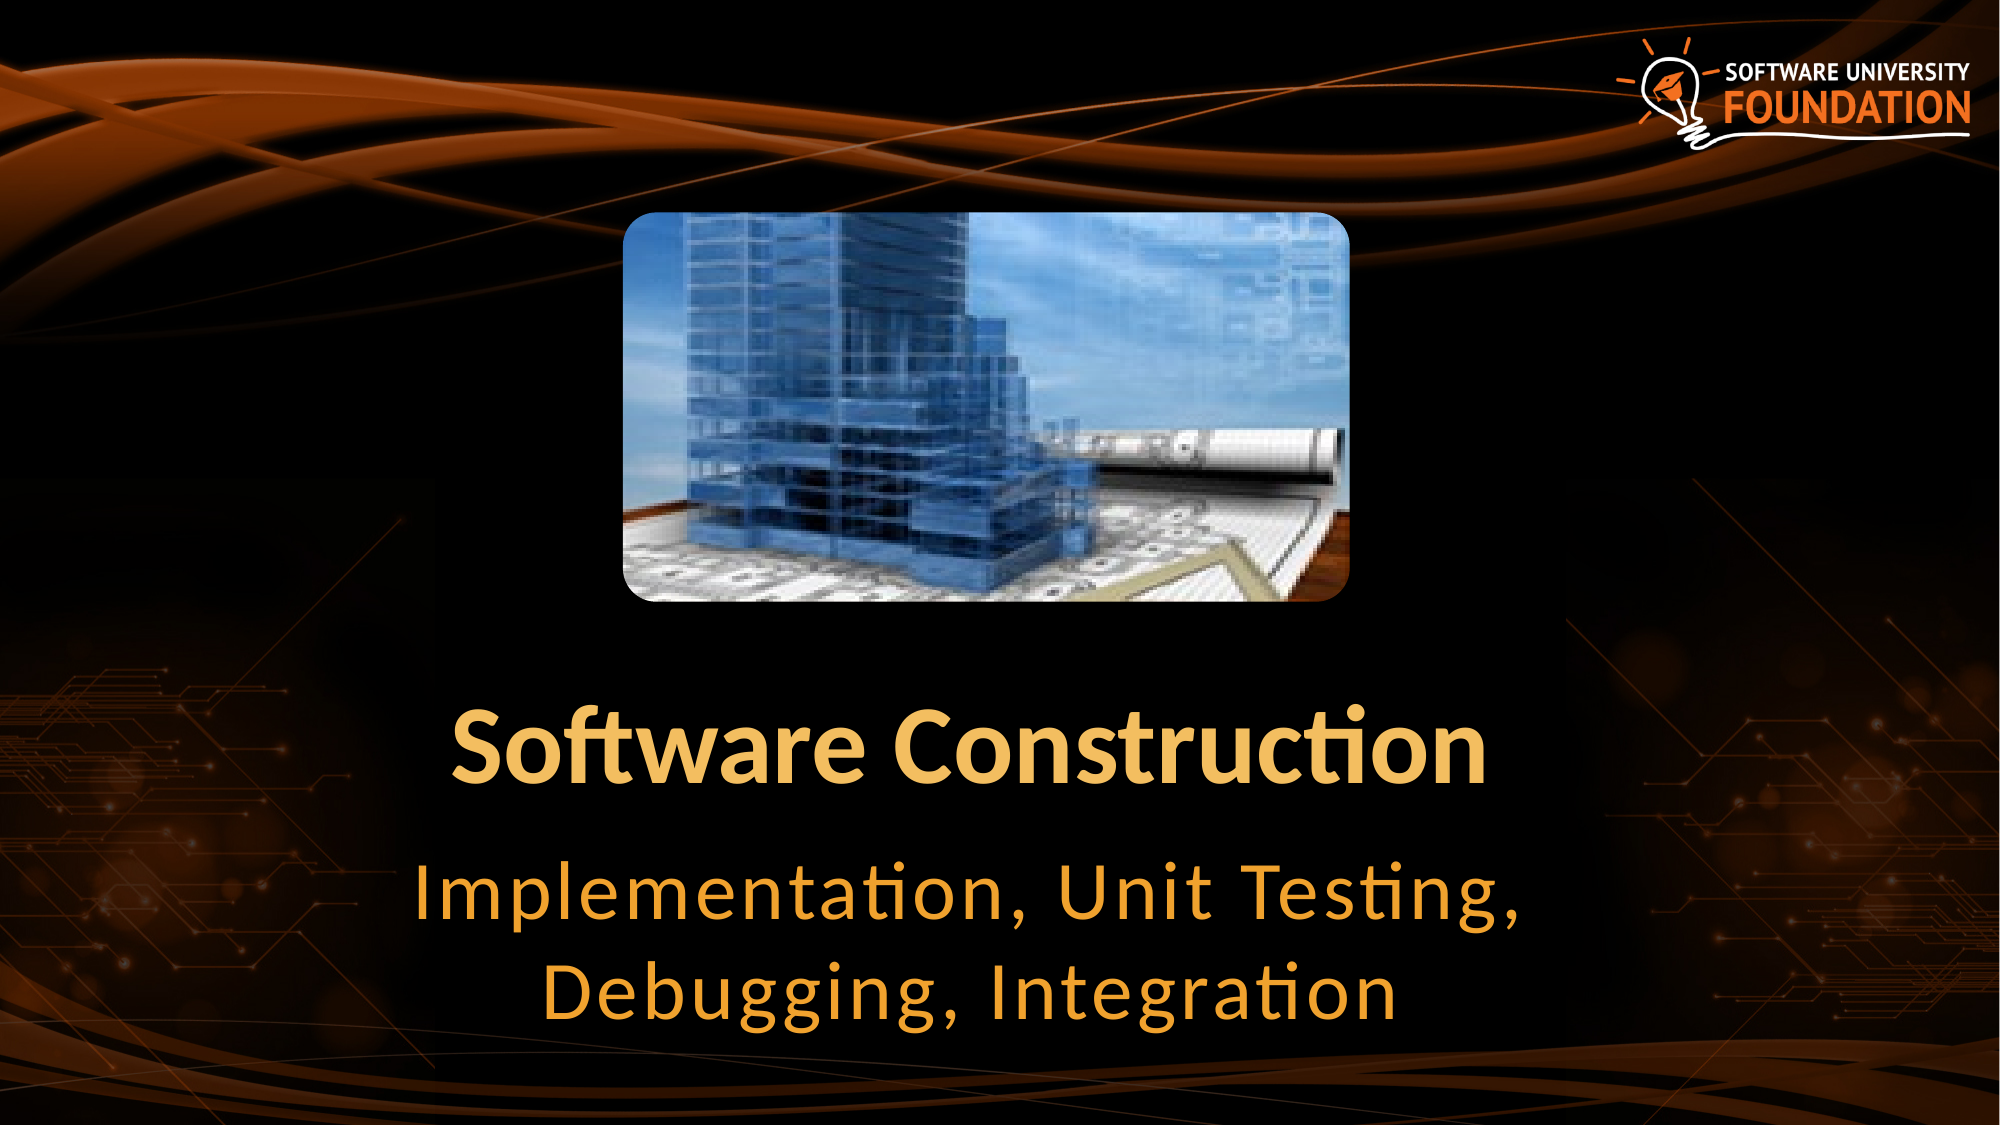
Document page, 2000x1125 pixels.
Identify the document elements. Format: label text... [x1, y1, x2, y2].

picture [0, 0, 2000, 1125]
list Implementation, Unit Testing, Debugging, Integration [237, 830, 1704, 1050]
title Software Construction [237, 677, 1704, 813]
